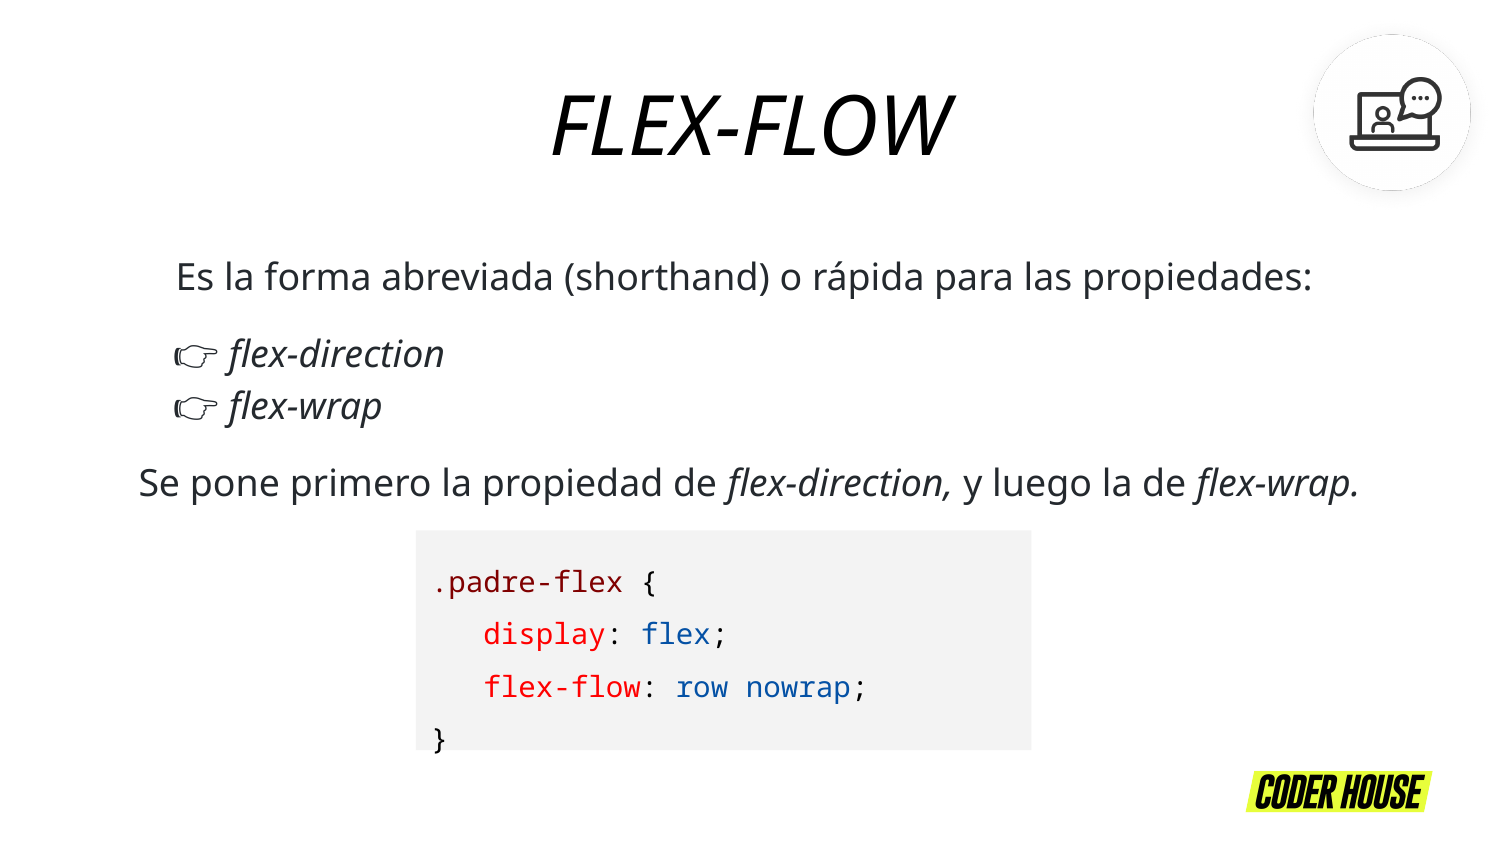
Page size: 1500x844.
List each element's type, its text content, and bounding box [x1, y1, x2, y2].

text_box FLEX-FLOW [165, 41, 1334, 231]
text_box .padre-flex { display: flex; flex-flow: row nowrap; } [415, 530, 1032, 751]
picture [1294, 15, 1490, 211]
picture [1241, 764, 1437, 819]
text_box Es la forma abreviada (shorthand) o rápida para las propiedades: 👉 flex-direction 👉 flex-wrap Se pone primero la propiedad de flex-direction, y luego la de flex-wrap. [83, 231, 1416, 508]
